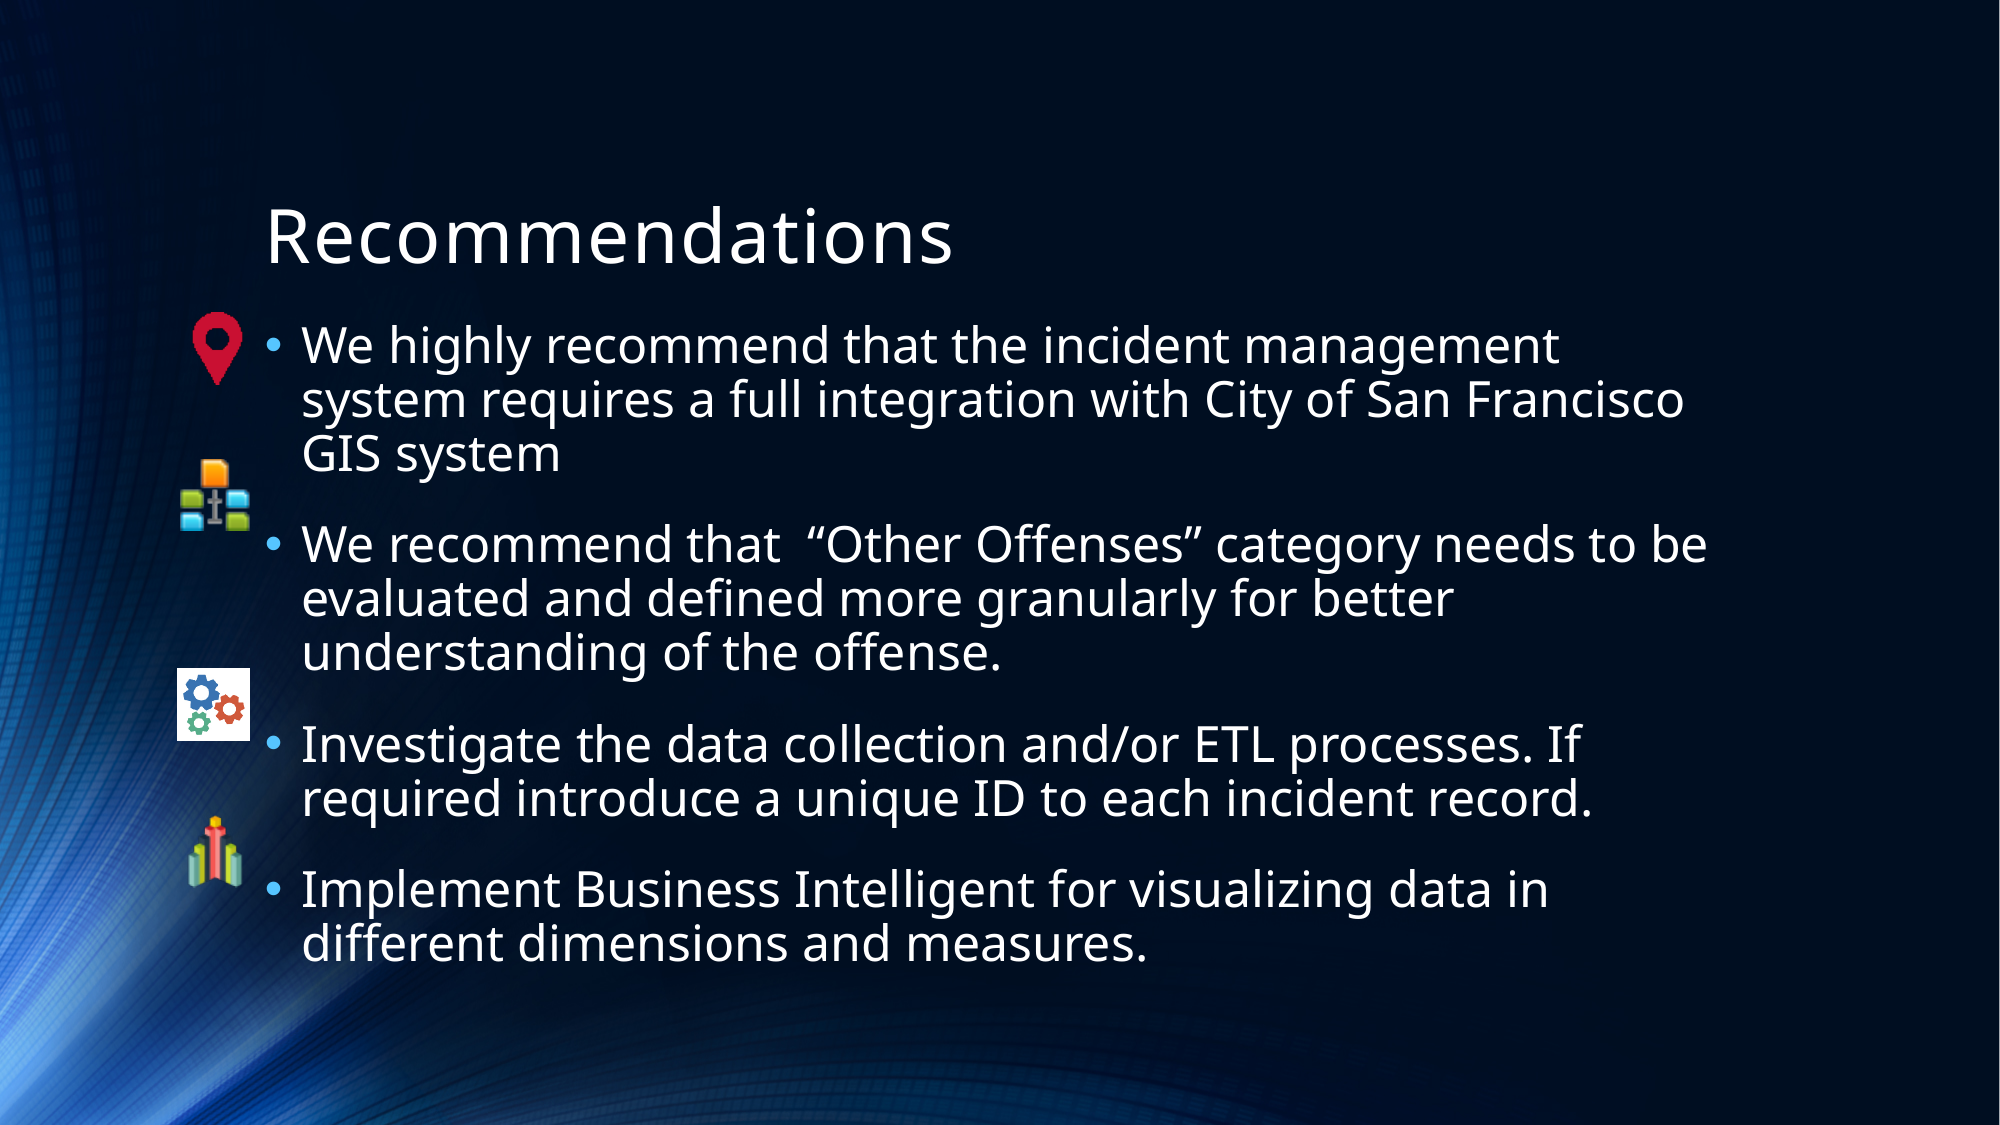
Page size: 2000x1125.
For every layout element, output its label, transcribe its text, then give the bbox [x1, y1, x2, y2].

list We highly recommend that the incident management system requires a full integration with City of San Francisco GIS system We recommend that “Other Offenses” category needs to be evaluated and defined more granularly for better understanding of the offense. Investigate the data collection and/or ETL processes. If required introduce a unique ID to each incident record. Implement Business Intelligent for visualizing data in different dimensions and measures. [249, 312, 1749, 988]
picture [0, 0, 2000, 1125]
title Recommendations [249, 62, 1750, 288]
